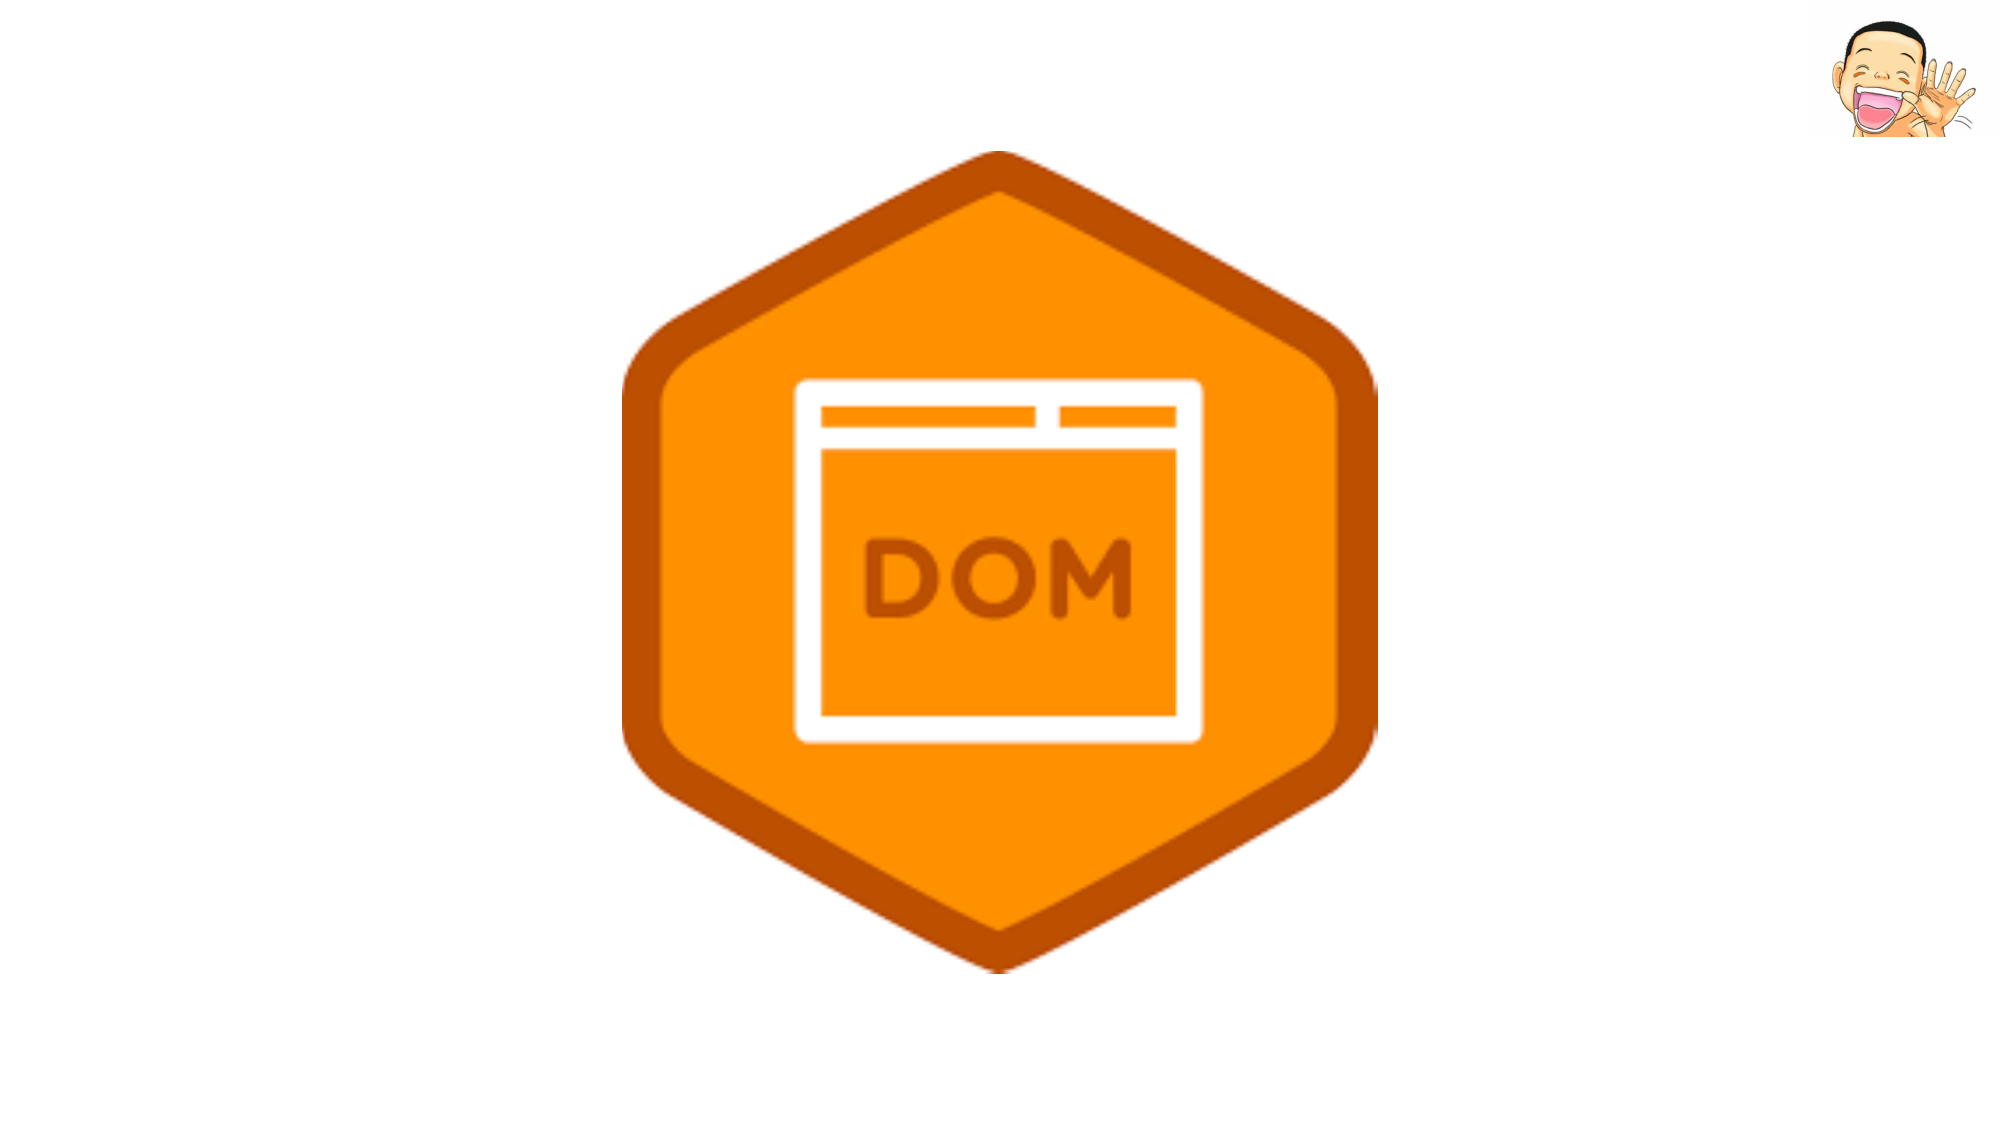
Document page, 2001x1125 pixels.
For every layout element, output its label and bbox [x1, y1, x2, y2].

picture [622, 151, 1378, 974]
picture [1808, 0, 2000, 137]
